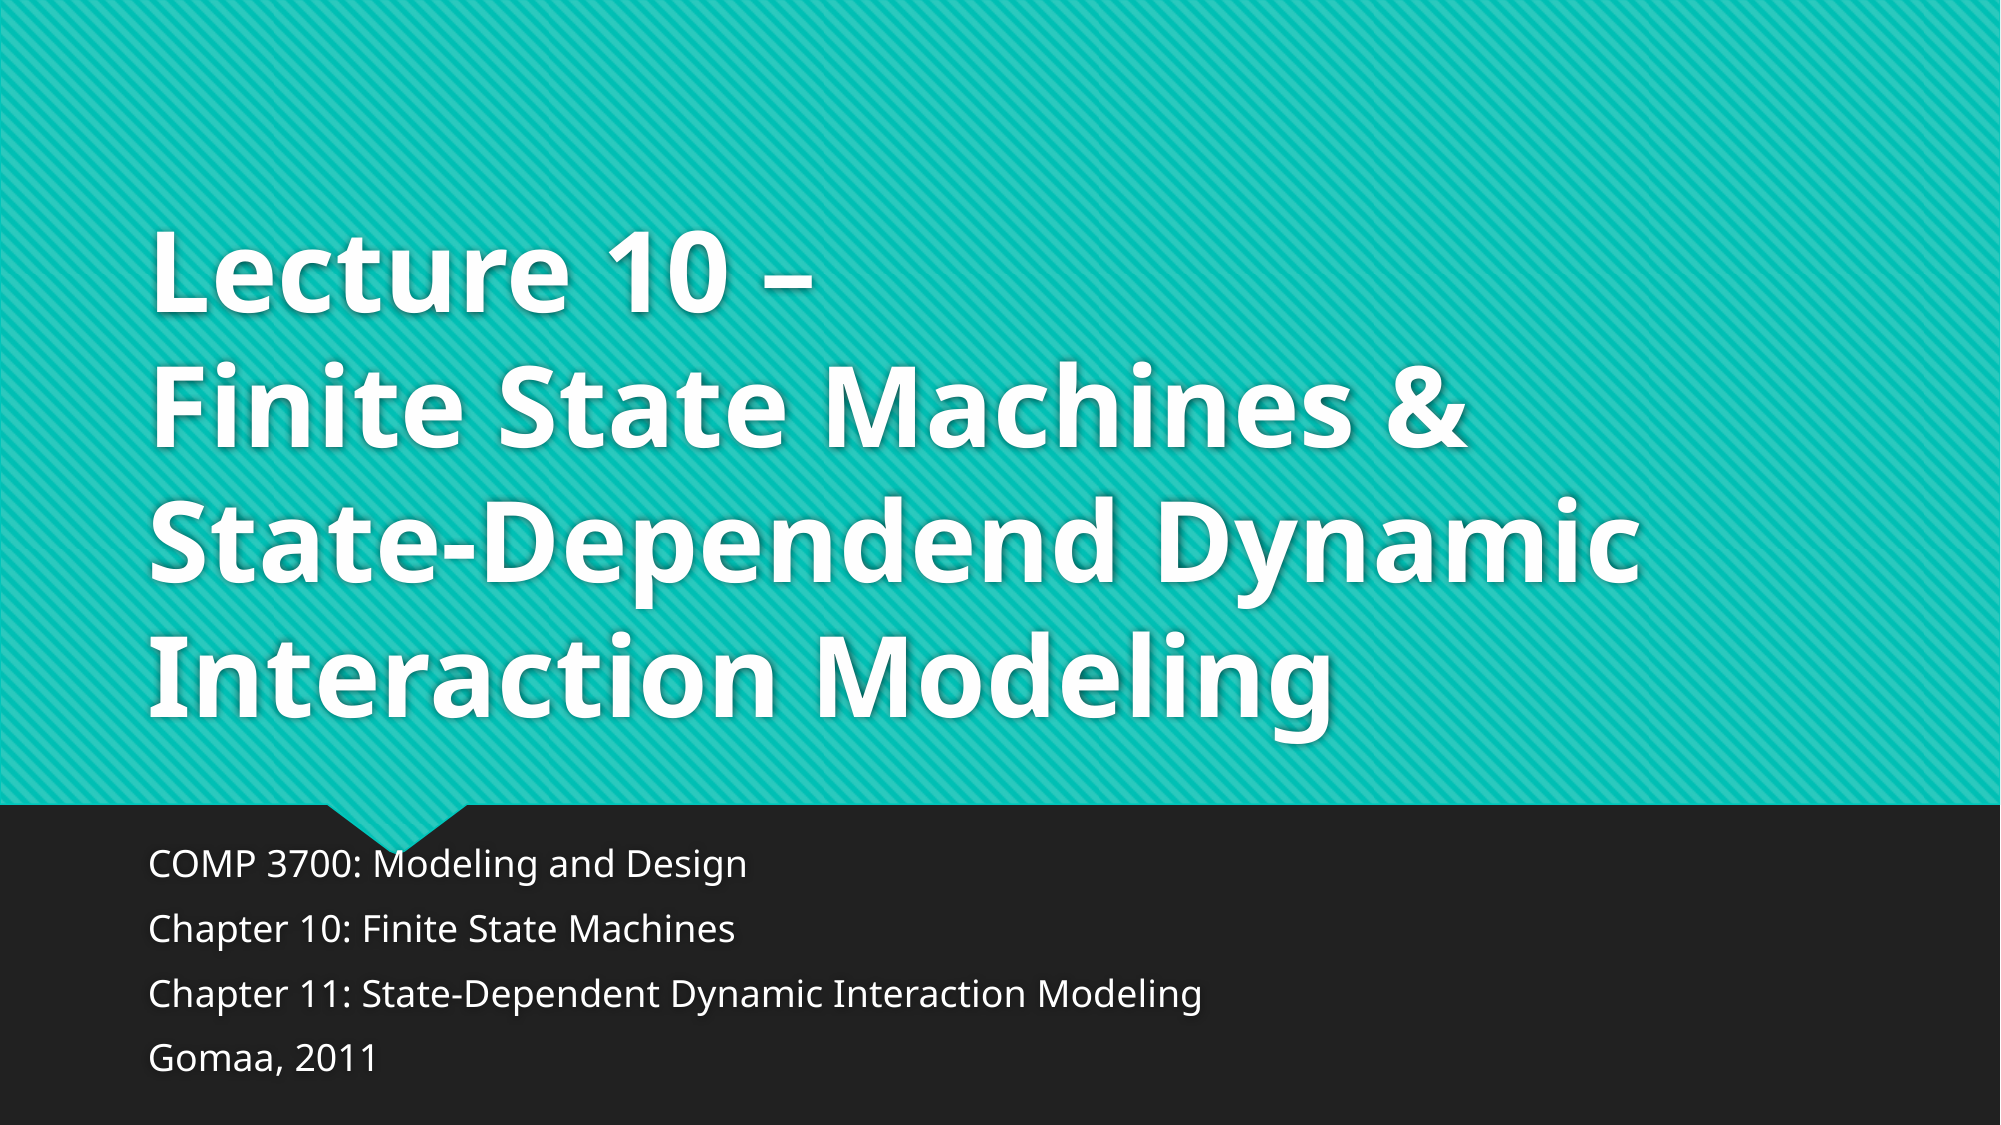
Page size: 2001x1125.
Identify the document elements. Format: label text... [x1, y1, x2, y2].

text_box Gomaa, 2011 [132, 1026, 1868, 1100]
title Lecture 10 – Finite State Machines & State-Dependend Dynamic Interaction Modeling [132, 260, 1868, 748]
subtitle COMP 3700: Modeling and Design Chapter 10: Finite State Machines Chapter 11: State-Dependent Dynamic Interaction Modeling [132, 832, 1868, 1023]
